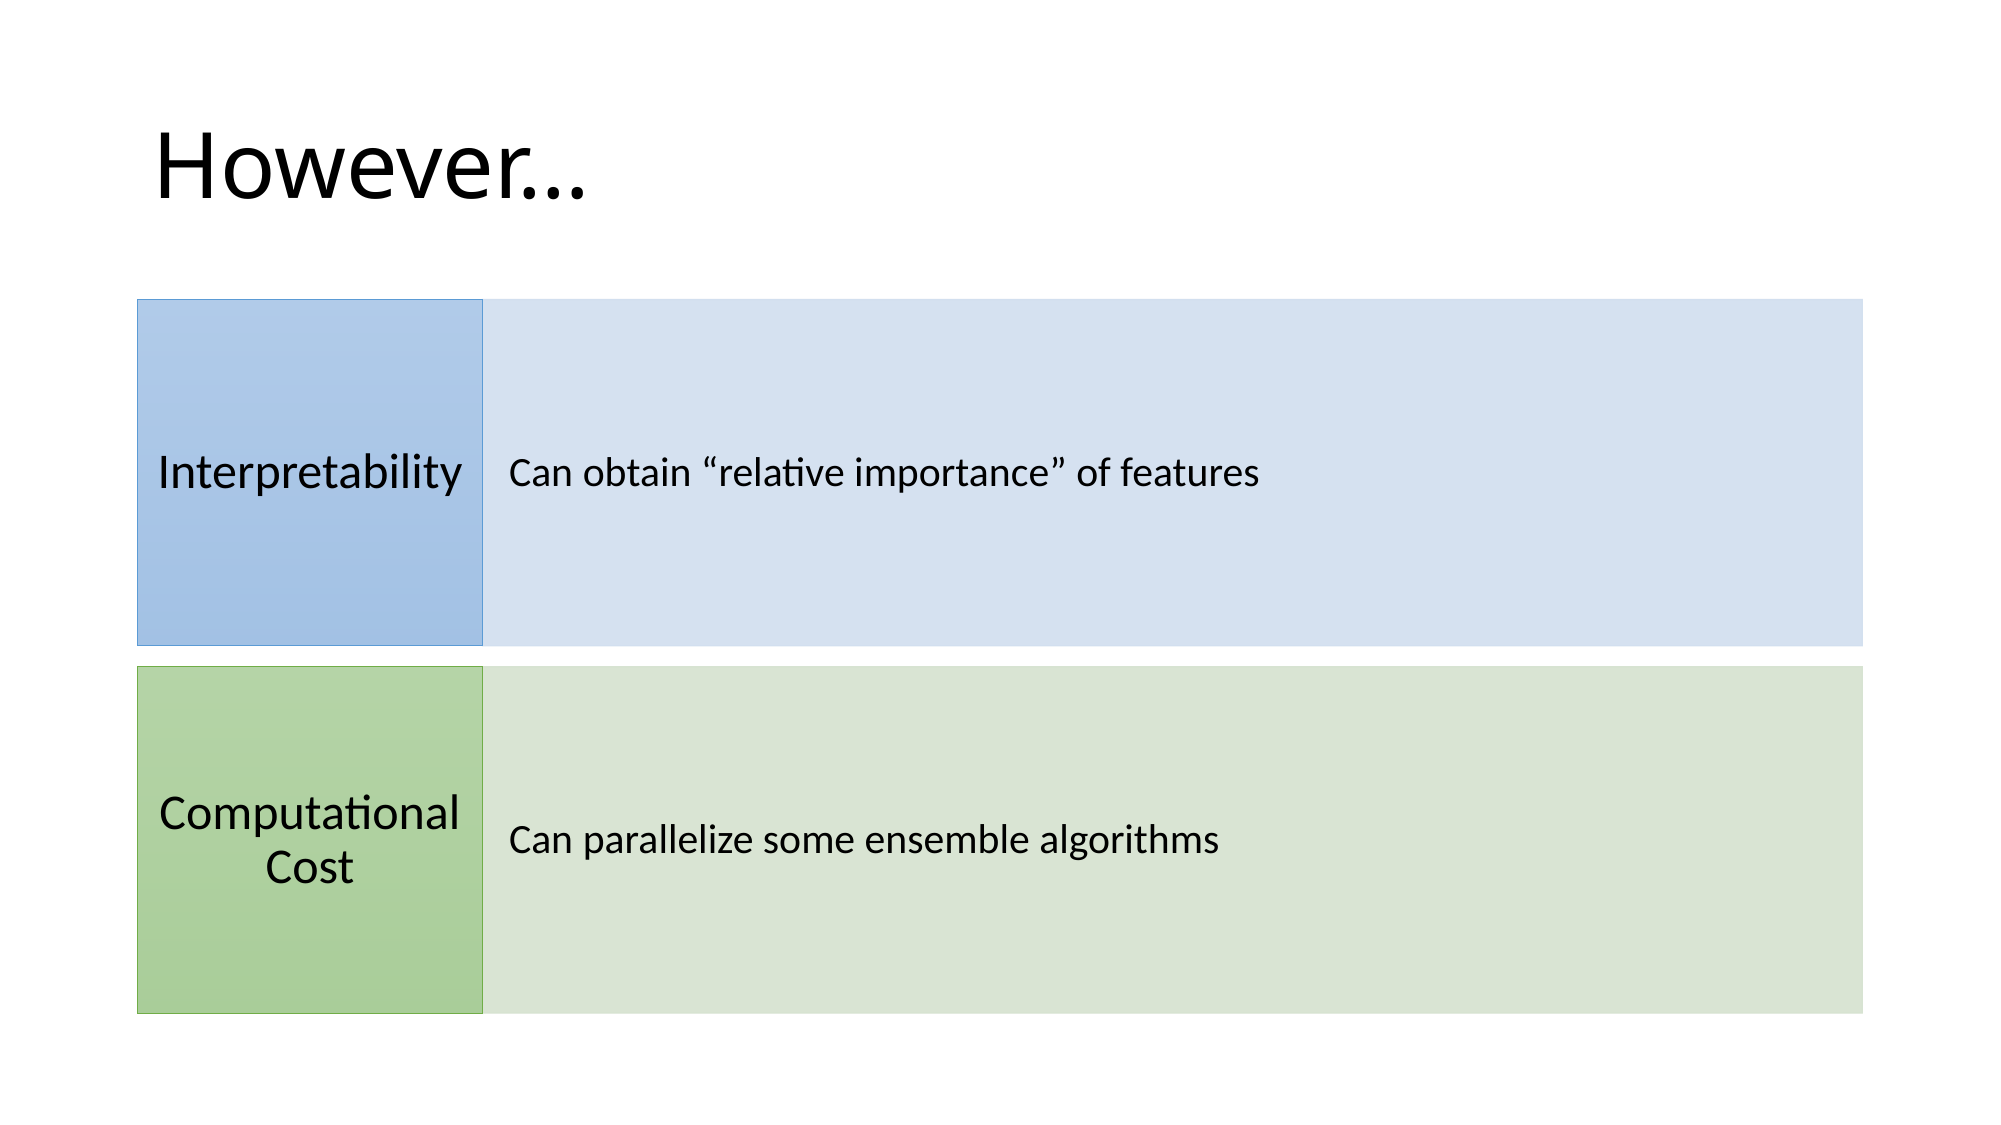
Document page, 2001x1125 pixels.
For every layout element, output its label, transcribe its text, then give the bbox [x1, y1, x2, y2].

title However… [137, 59, 1863, 278]
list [137, 299, 1863, 1014]
